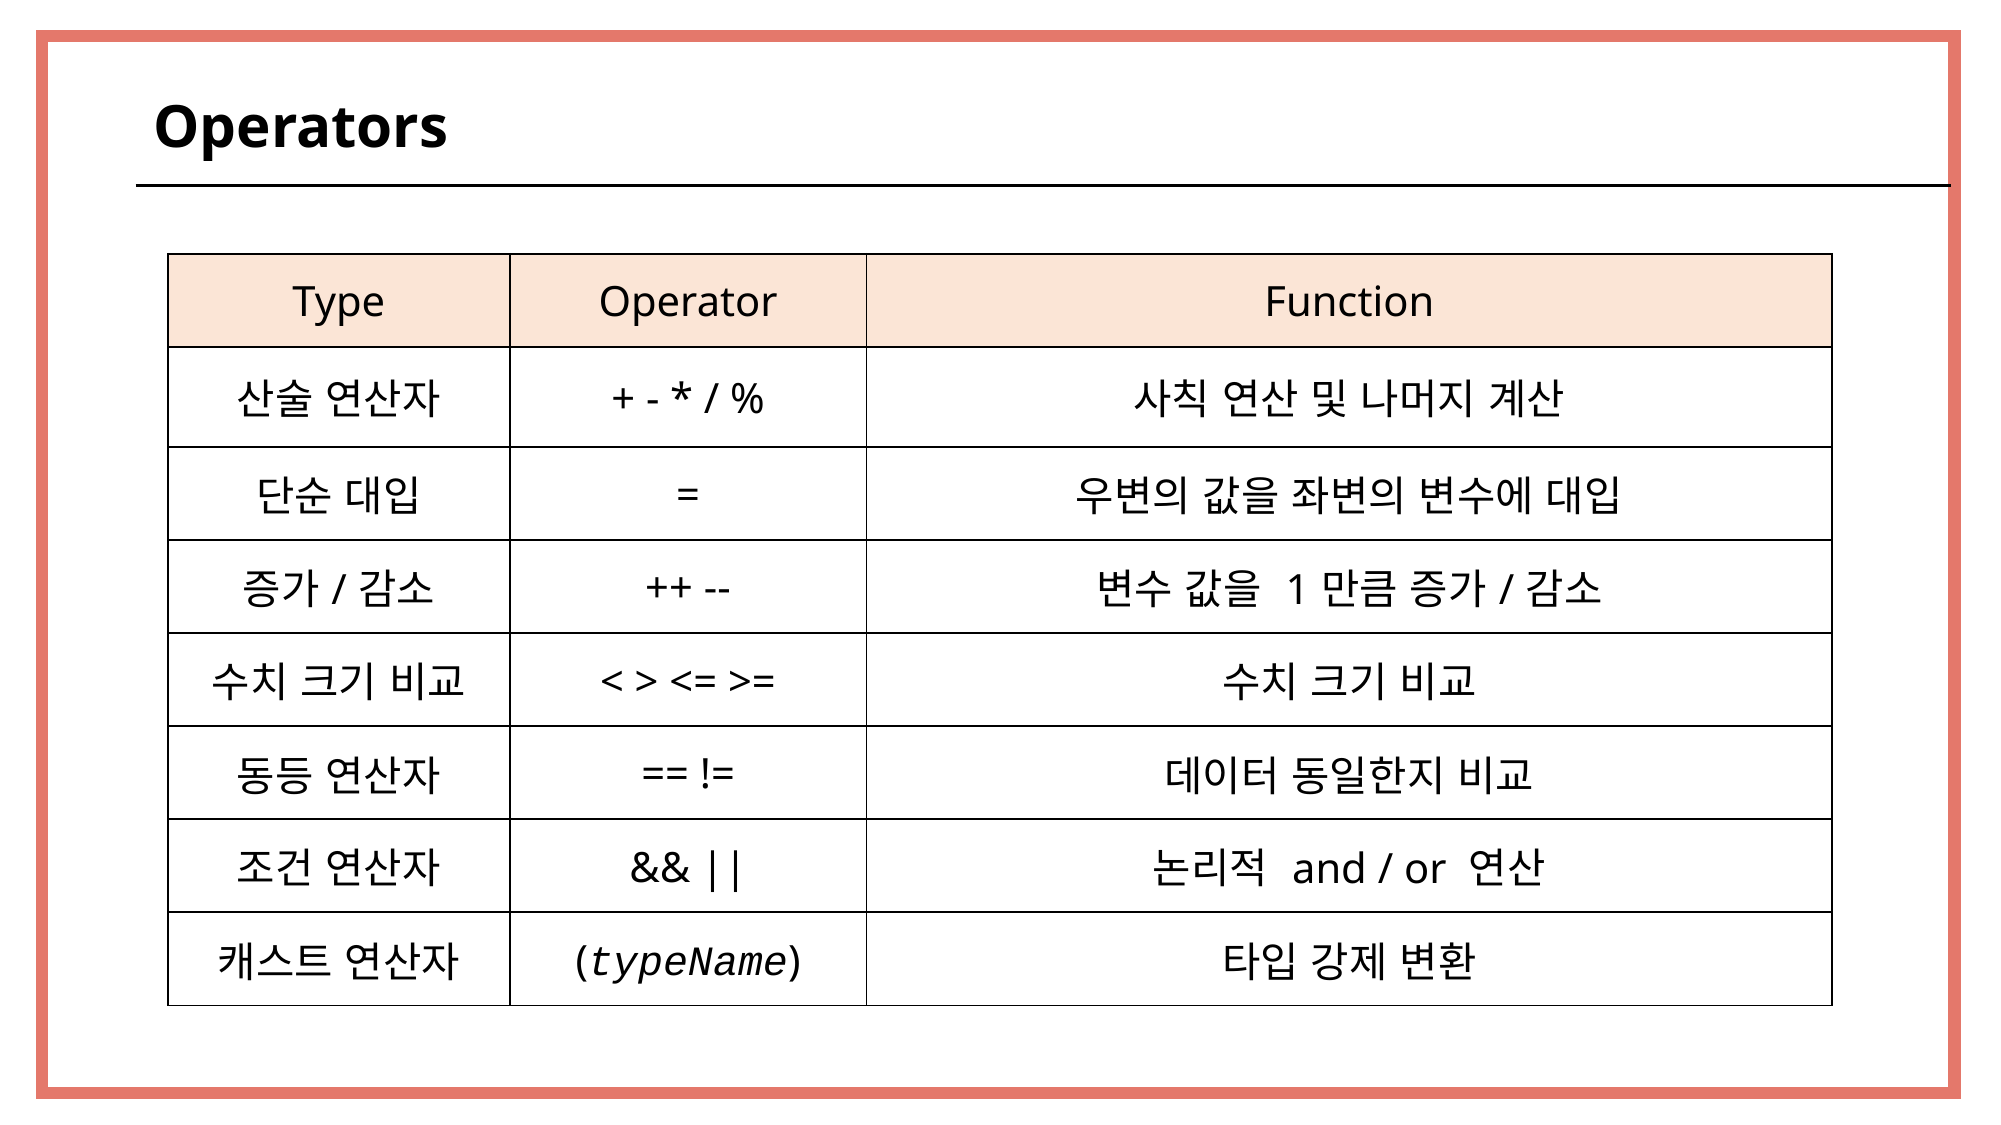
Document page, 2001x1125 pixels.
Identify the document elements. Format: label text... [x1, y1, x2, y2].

table_cell 사칙 연산 및 나머지 계산 [867, 348, 1831, 446]
table_header Type [169, 255, 509, 346]
table_cell 산술 연산자 [169, 348, 509, 446]
table_cell 변수 값을 1만큼 증가/감소 [867, 541, 1831, 632]
table_cell = [511, 448, 866, 539]
table_cell 동등 연산자 [169, 727, 509, 818]
list Operators [138, 76, 1373, 182]
table_cell (typeName) [511, 913, 866, 1005]
table_cell < > <= >= [511, 634, 866, 725]
table_header Function [867, 255, 1831, 346]
slide_number 52 [1412, 1042, 1863, 1103]
table_cell 단순 대입 [169, 448, 509, 539]
table_cell 수치 크기 비교 [867, 634, 1831, 725]
table_cell 캐스트 연산자 [169, 913, 509, 1005]
table_cell 우변의 값을 좌변의 변수에 대입 [867, 448, 1831, 539]
table_cell 수치 크기 비교 [169, 634, 509, 725]
table_cell == != [511, 727, 866, 818]
table_cell && || [511, 820, 866, 911]
table_cell + - * / % [511, 348, 866, 446]
table_header Operator [511, 255, 866, 346]
table_cell 논리적 and / or 연산 [867, 820, 1831, 911]
table_cell 데이터 동일한지 비교 [867, 727, 1831, 818]
table_cell 조건 연산자 [169, 820, 509, 911]
table_cell 타입 강제 변환 [867, 913, 1831, 1005]
table_cell 증가/감소 [169, 541, 509, 632]
table_cell ++ -- [511, 541, 866, 632]
